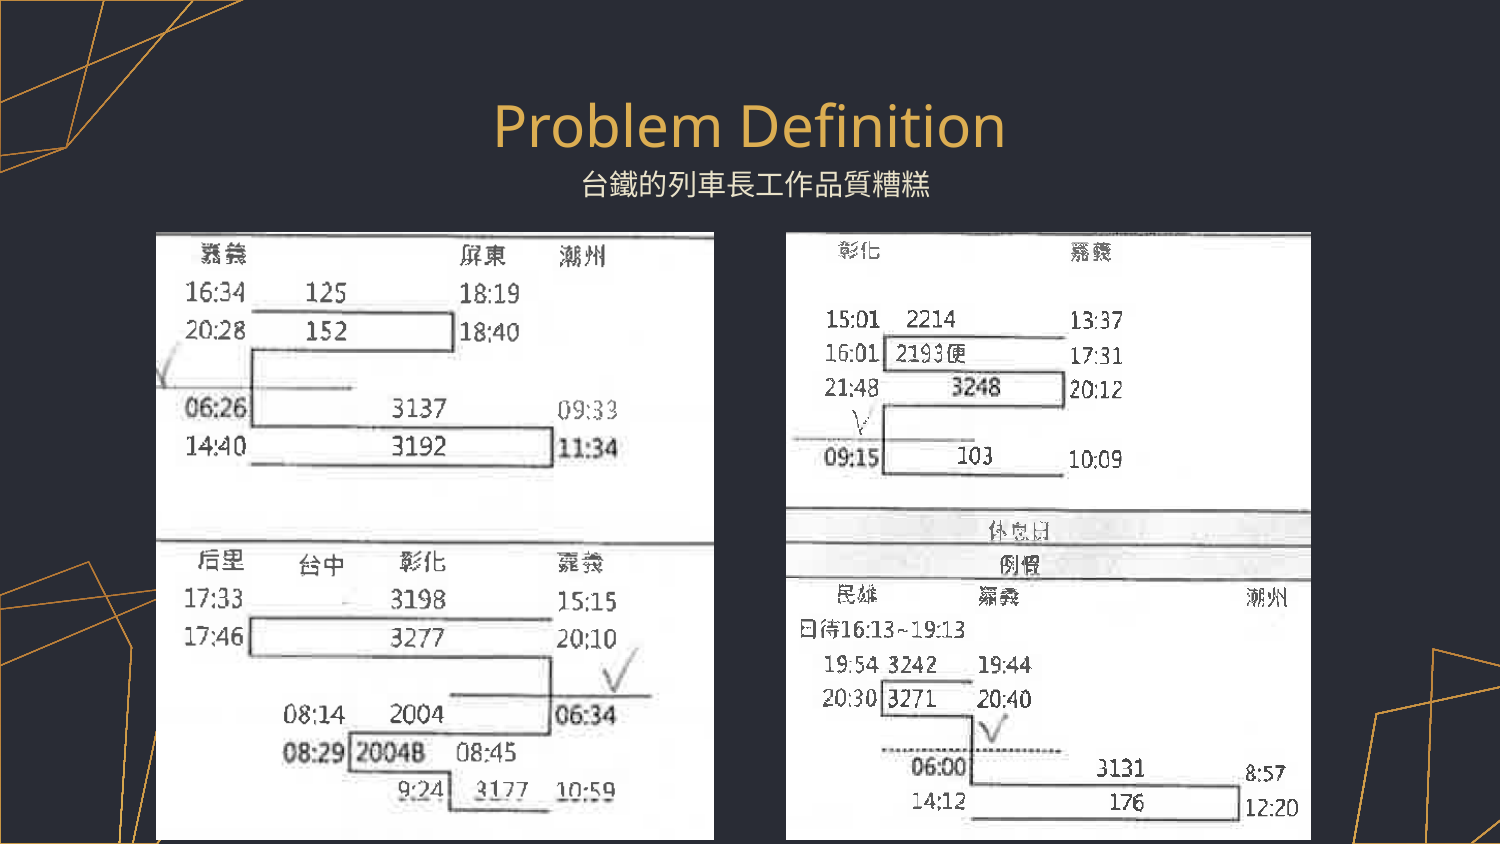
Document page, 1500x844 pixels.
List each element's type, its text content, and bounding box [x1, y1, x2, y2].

text_box 台鐵的列車長工作品質糟糕 [565, 159, 1500, 209]
picture [156, 232, 715, 840]
picture [785, 232, 1311, 840]
title Problem Definition [327, 88, 1173, 160]
